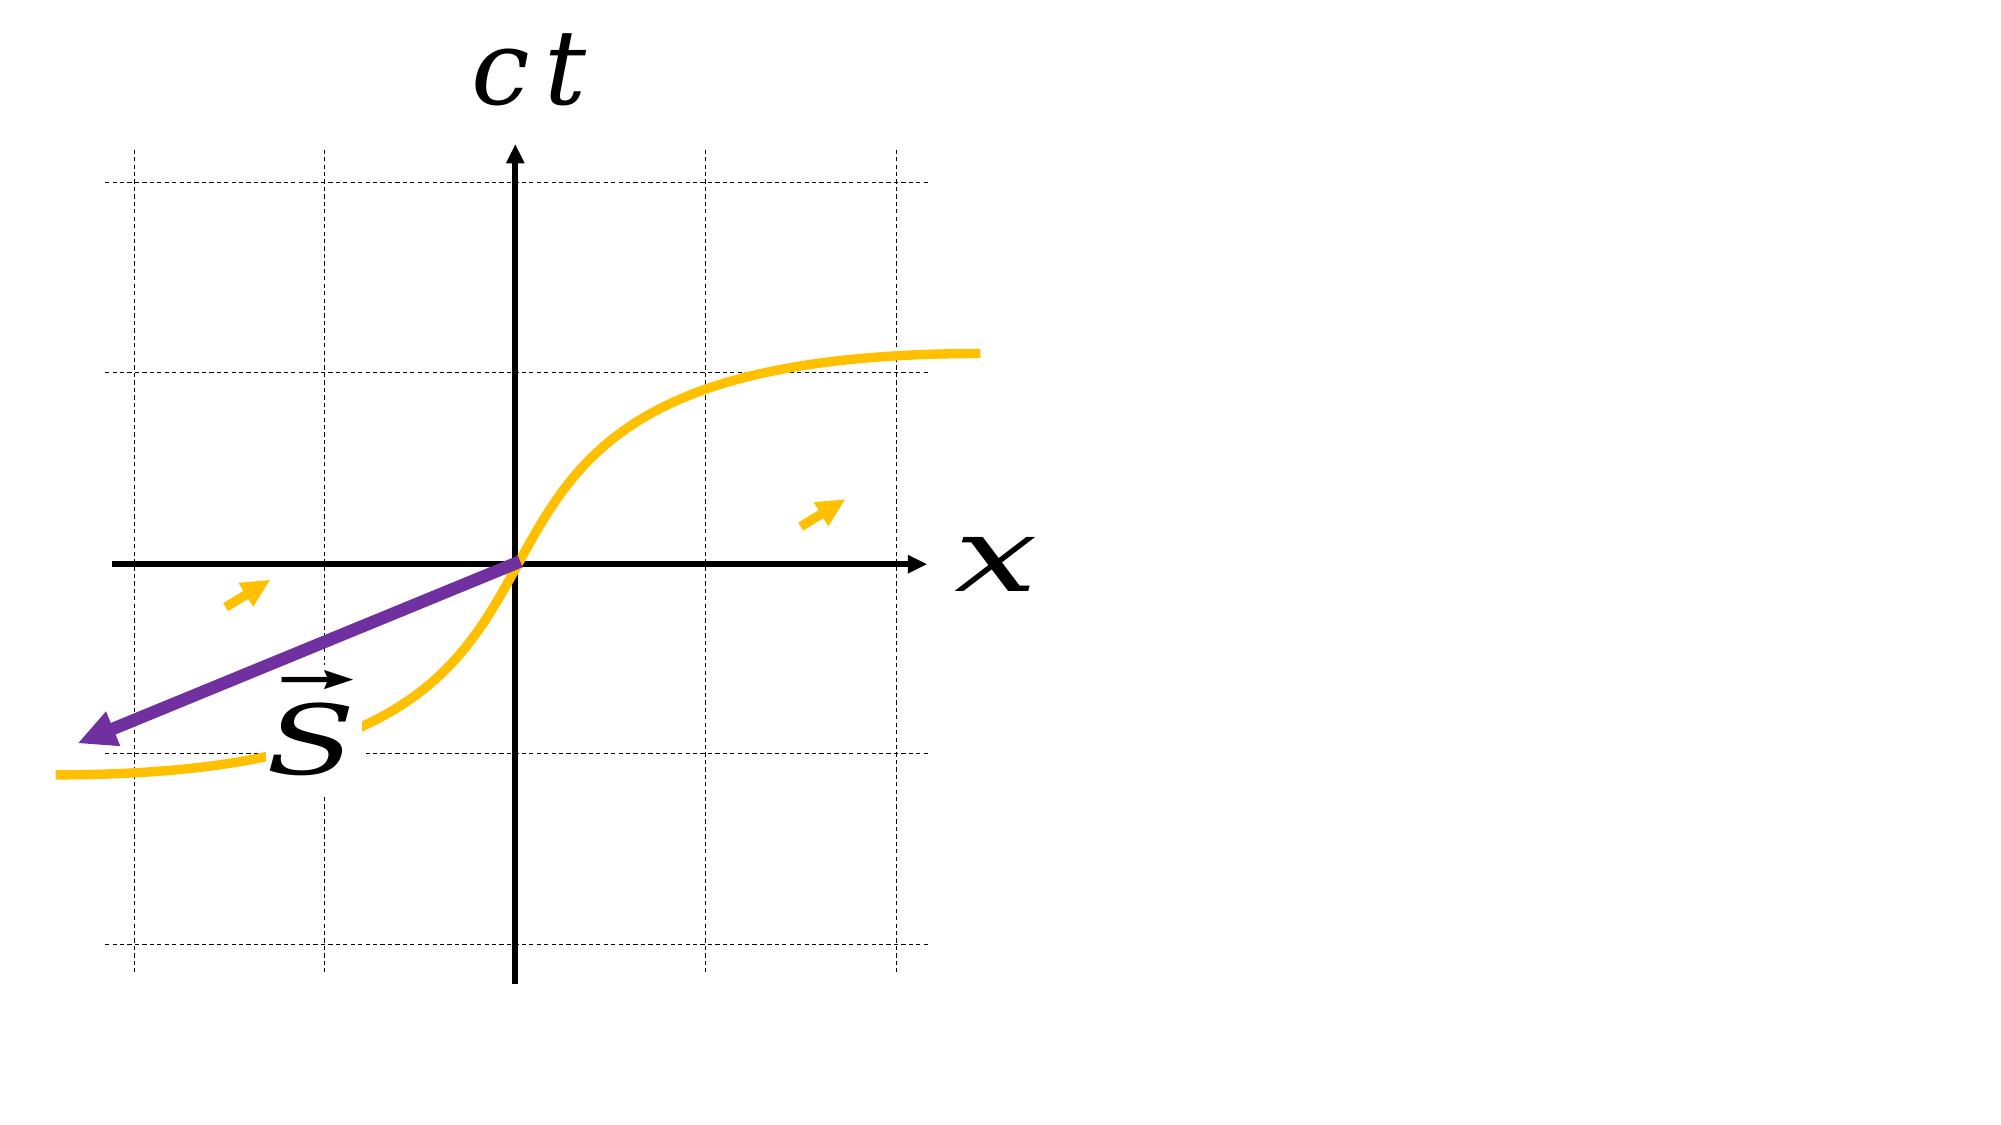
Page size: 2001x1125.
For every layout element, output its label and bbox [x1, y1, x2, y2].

text_box [243, 136, 793, 992]
text_box [105, 12, 1042, 984]
text_box [78, 561, 521, 744]
